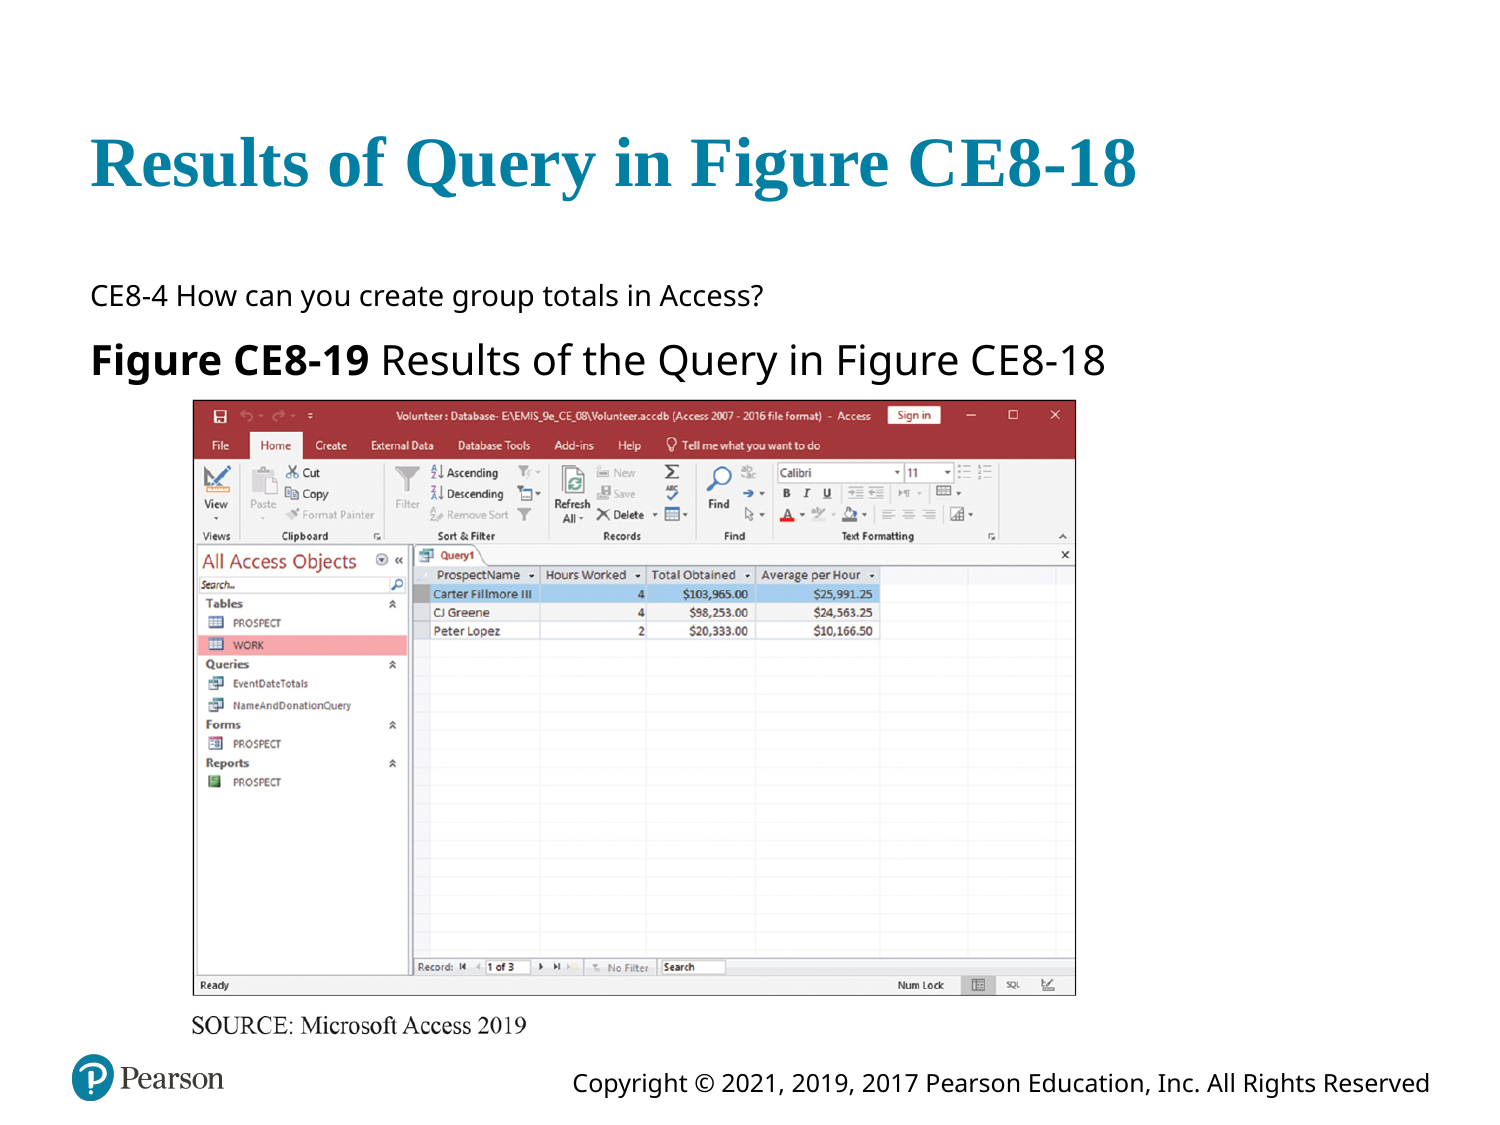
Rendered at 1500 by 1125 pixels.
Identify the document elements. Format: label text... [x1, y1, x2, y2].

picture [80, 1063, 106, 1088]
picture [72, 1087, 83, 1101]
title Results of Query in Figure C E 8-18 [75, 35, 1425, 216]
list CE 8-4 How can you create group totals in Access? Figure C E 8-19 Results of the Query in Figure C E 8-18 [75, 262, 1425, 384]
picture [98, 1054, 224, 1101]
picture [191, 398, 1078, 1035]
picture [72, 1054, 88, 1070]
